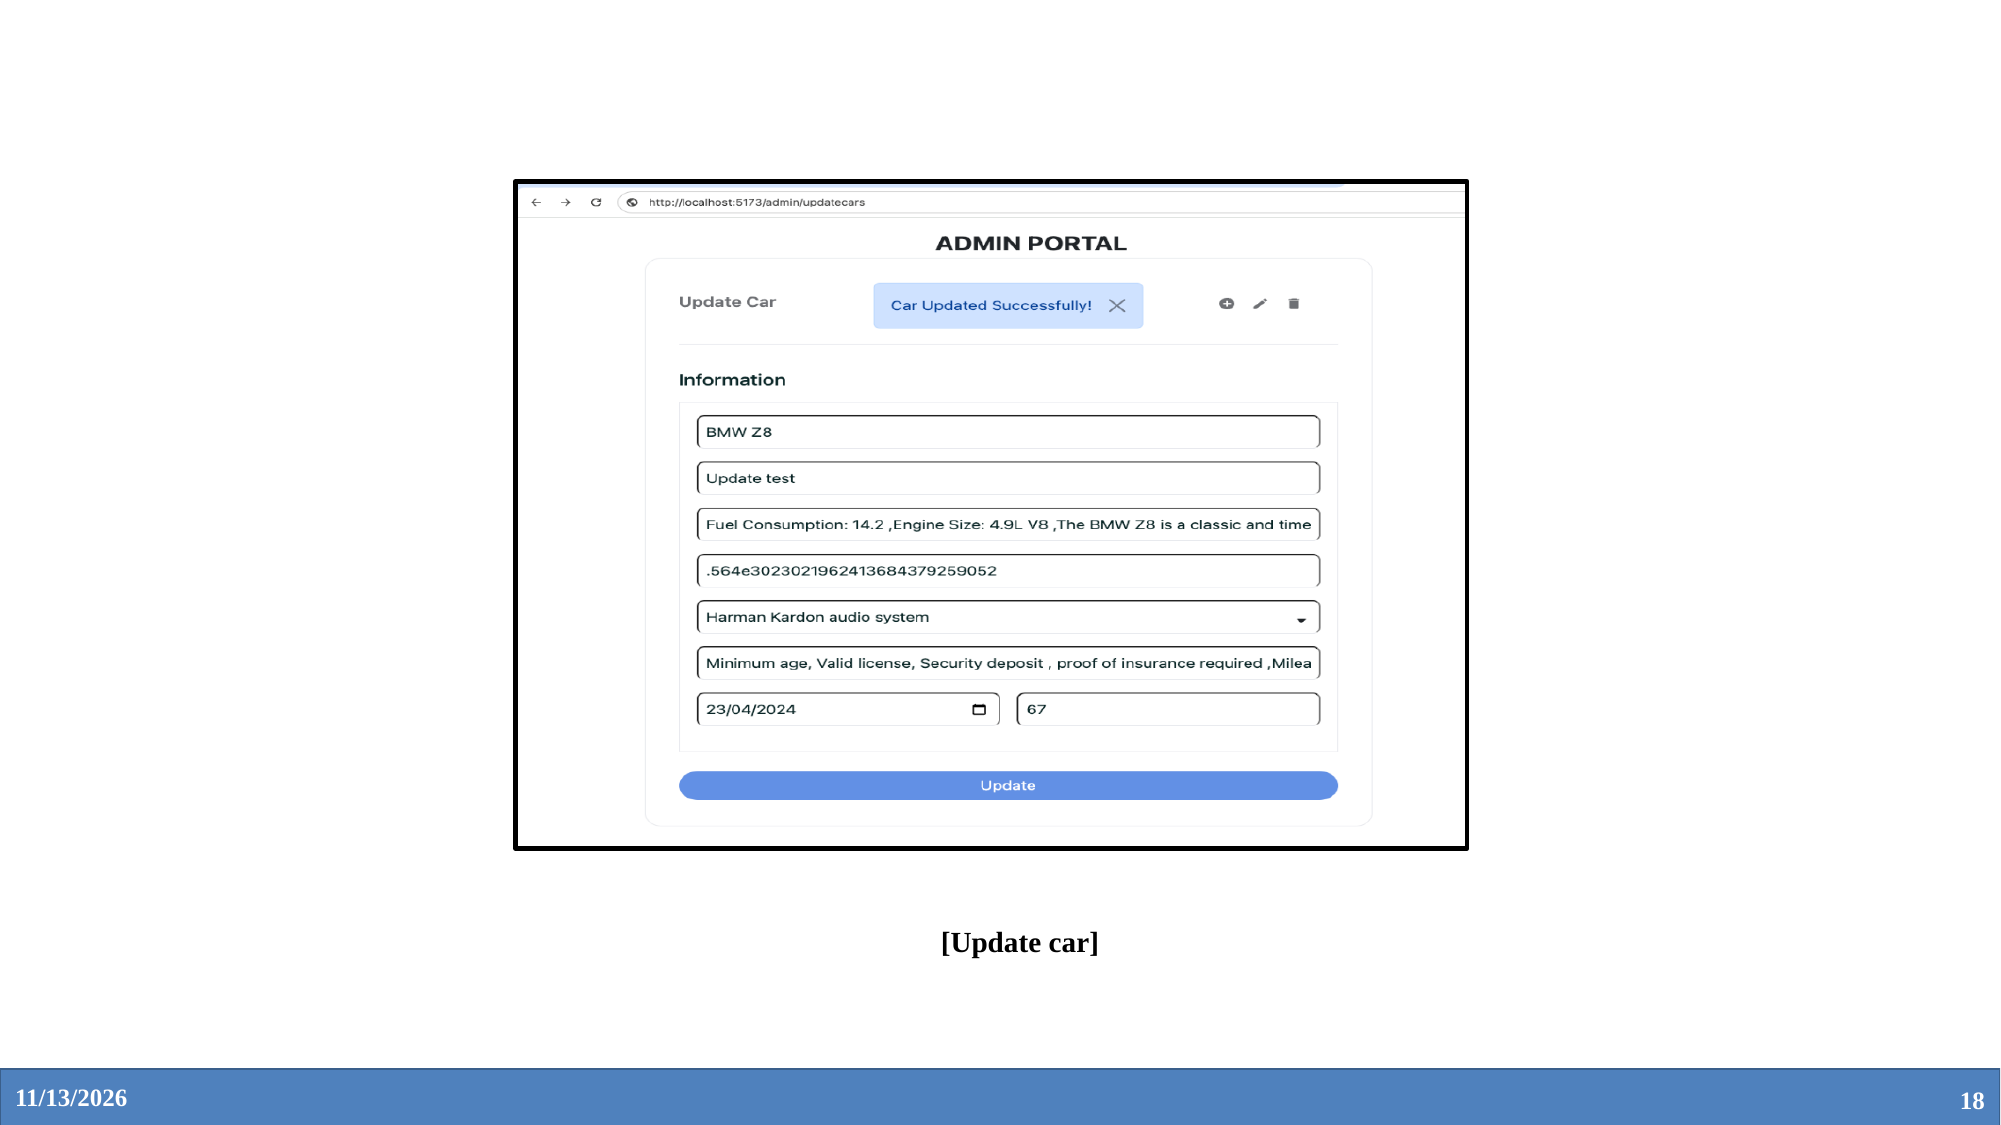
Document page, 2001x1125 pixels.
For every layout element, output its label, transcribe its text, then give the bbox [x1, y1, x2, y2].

picture [517, 183, 1465, 846]
list [137, 239, 1863, 1014]
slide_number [0, 1066, 450, 1125]
text_box [Update car] [806, 916, 1234, 966]
slide_number 18 [1550, 1069, 2000, 1125]
